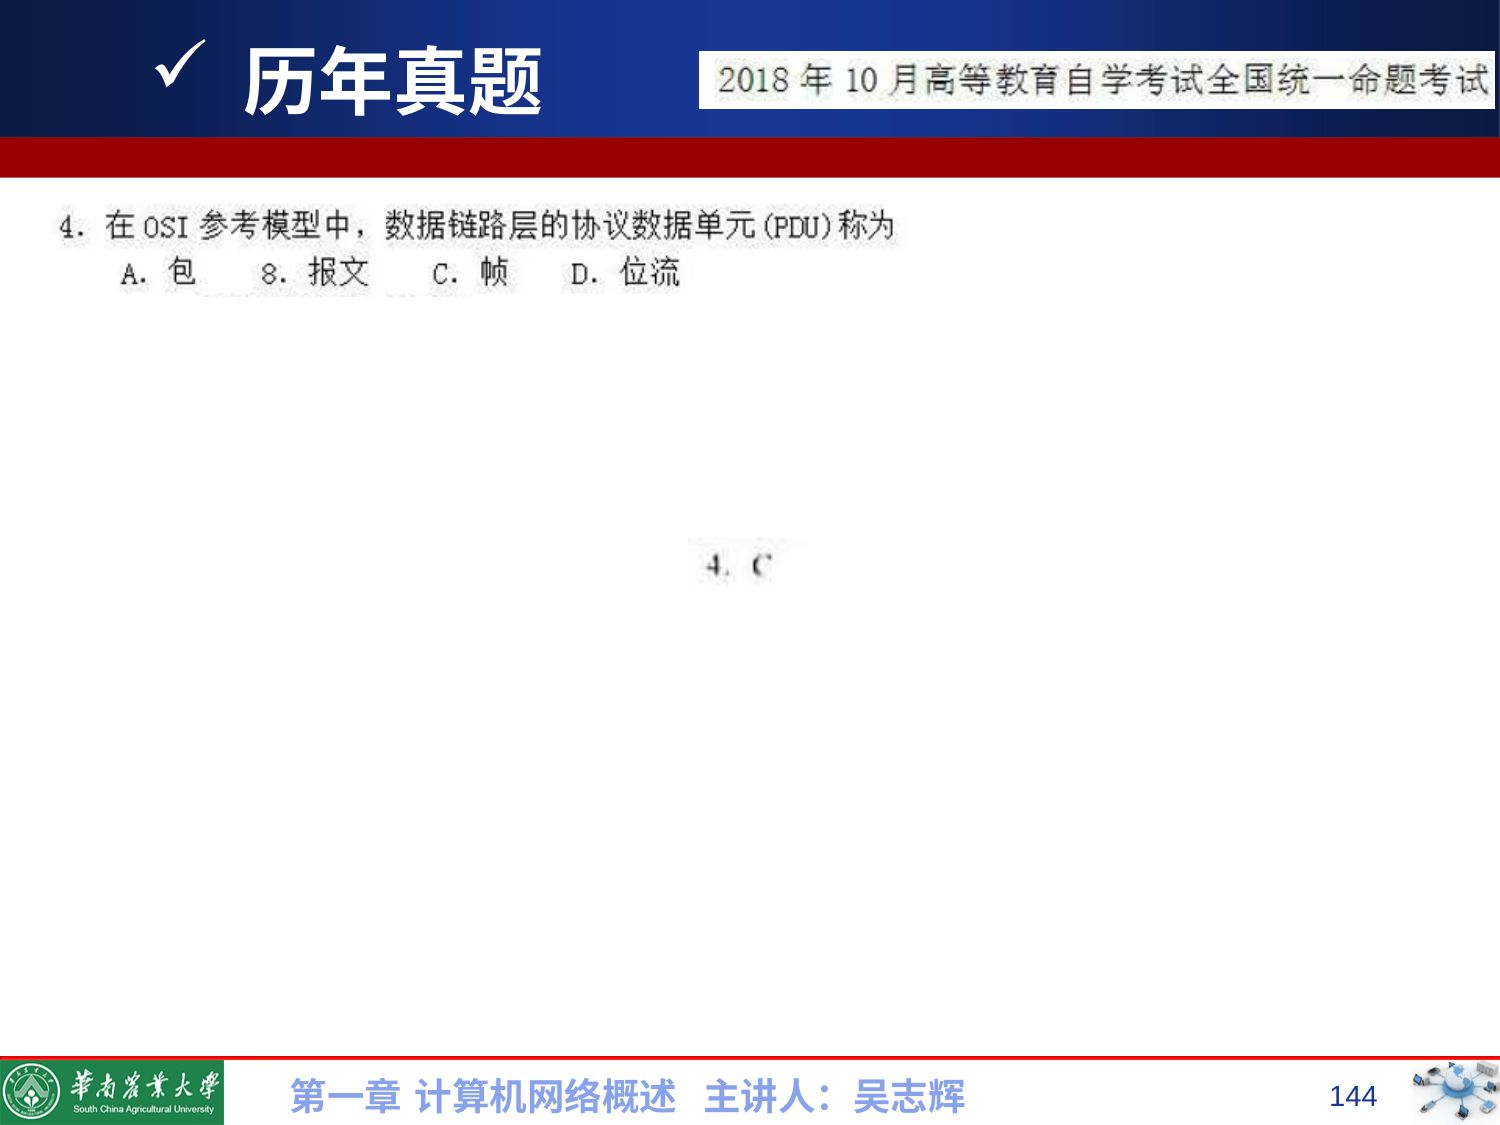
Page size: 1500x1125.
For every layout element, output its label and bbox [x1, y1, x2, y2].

picture [0, 0, 1500, 137]
title [149, 34, 1438, 126]
slide_number [1325, 1077, 1401, 1113]
picture [0, 1056, 1500, 1125]
footer [287, 1072, 1137, 1115]
picture [687, 537, 812, 587]
picture [49, 199, 910, 298]
